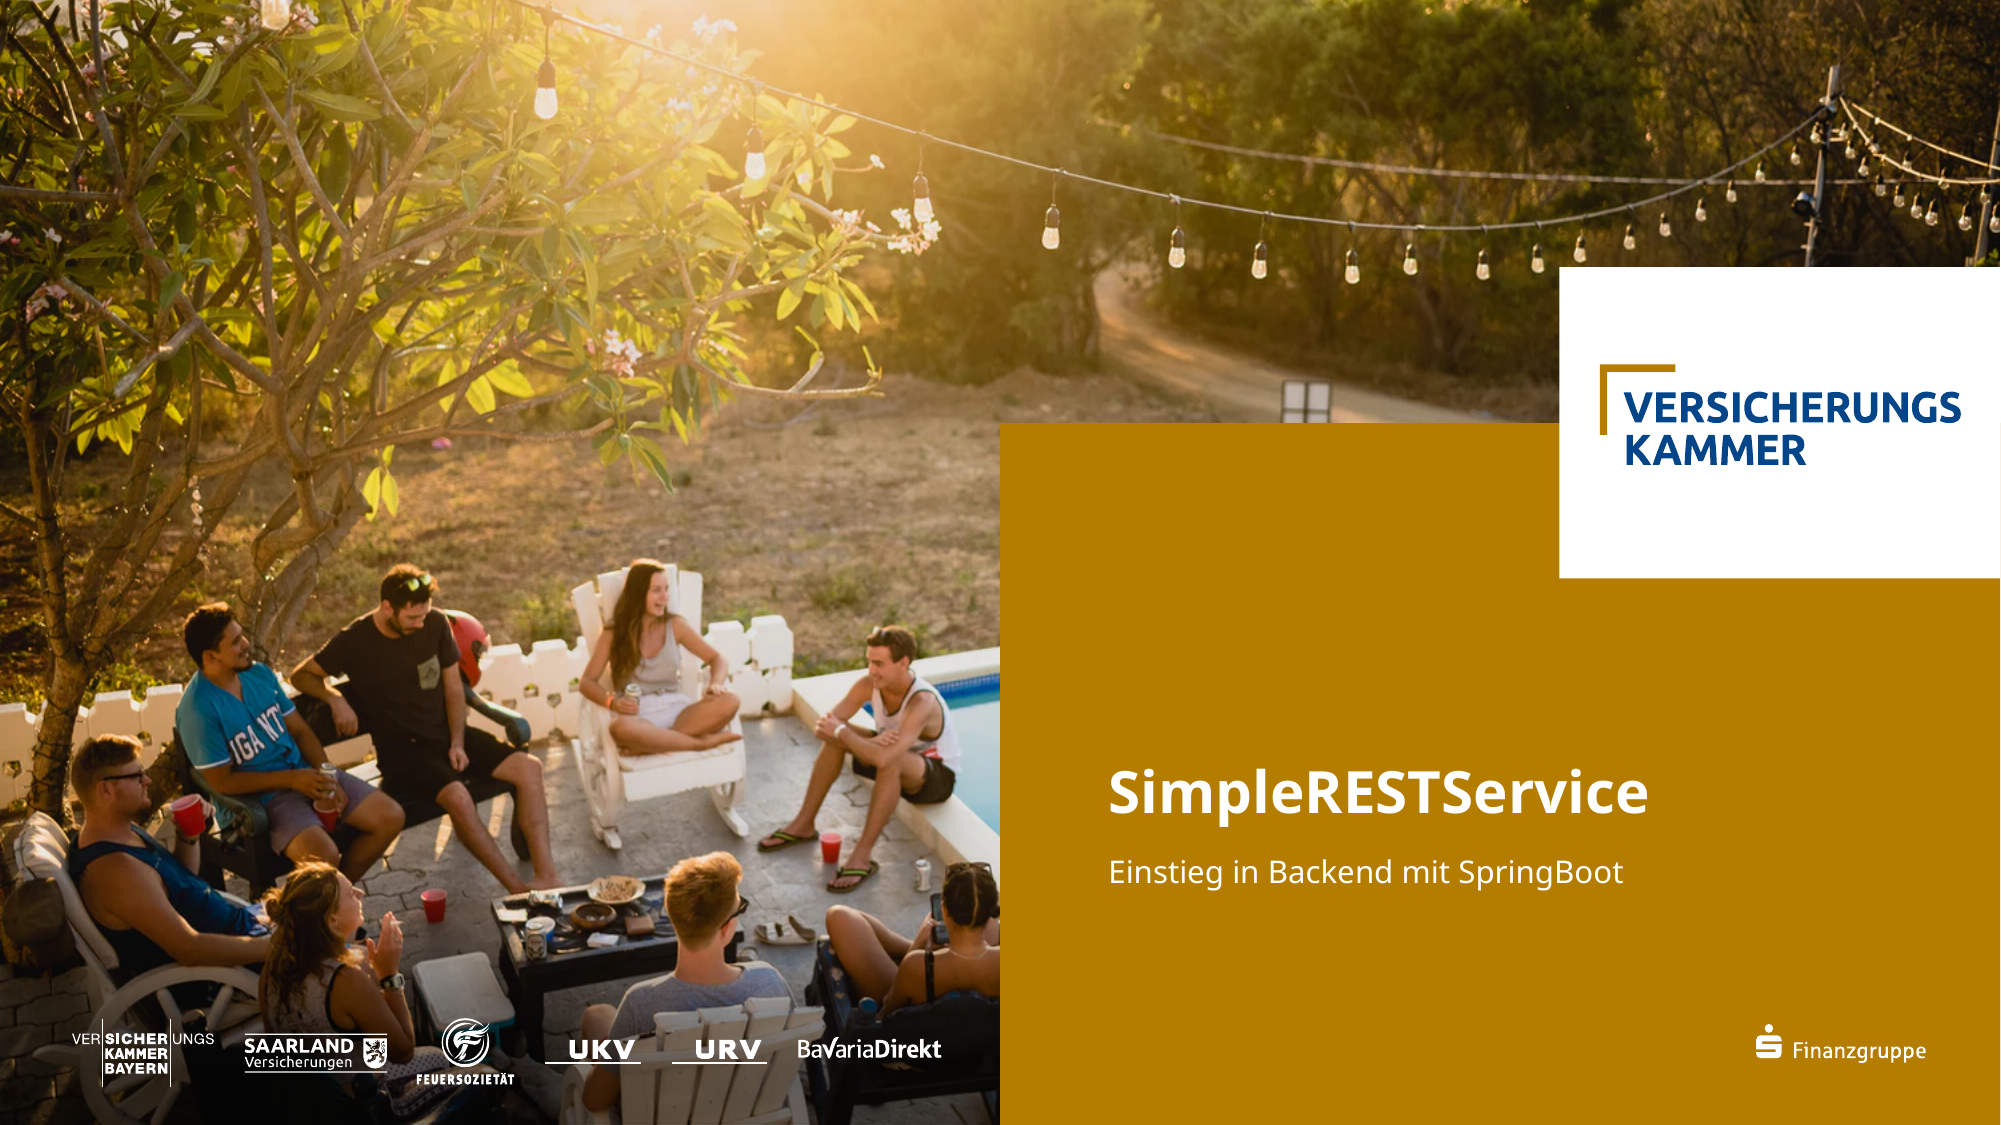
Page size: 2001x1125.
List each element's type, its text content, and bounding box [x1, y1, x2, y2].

picture [0, 0, 2000, 1125]
subtitle Einstieg in Backend mit SpringBoot [1000, 848, 1928, 978]
title SimpleRESTService [1000, 423, 2000, 1125]
